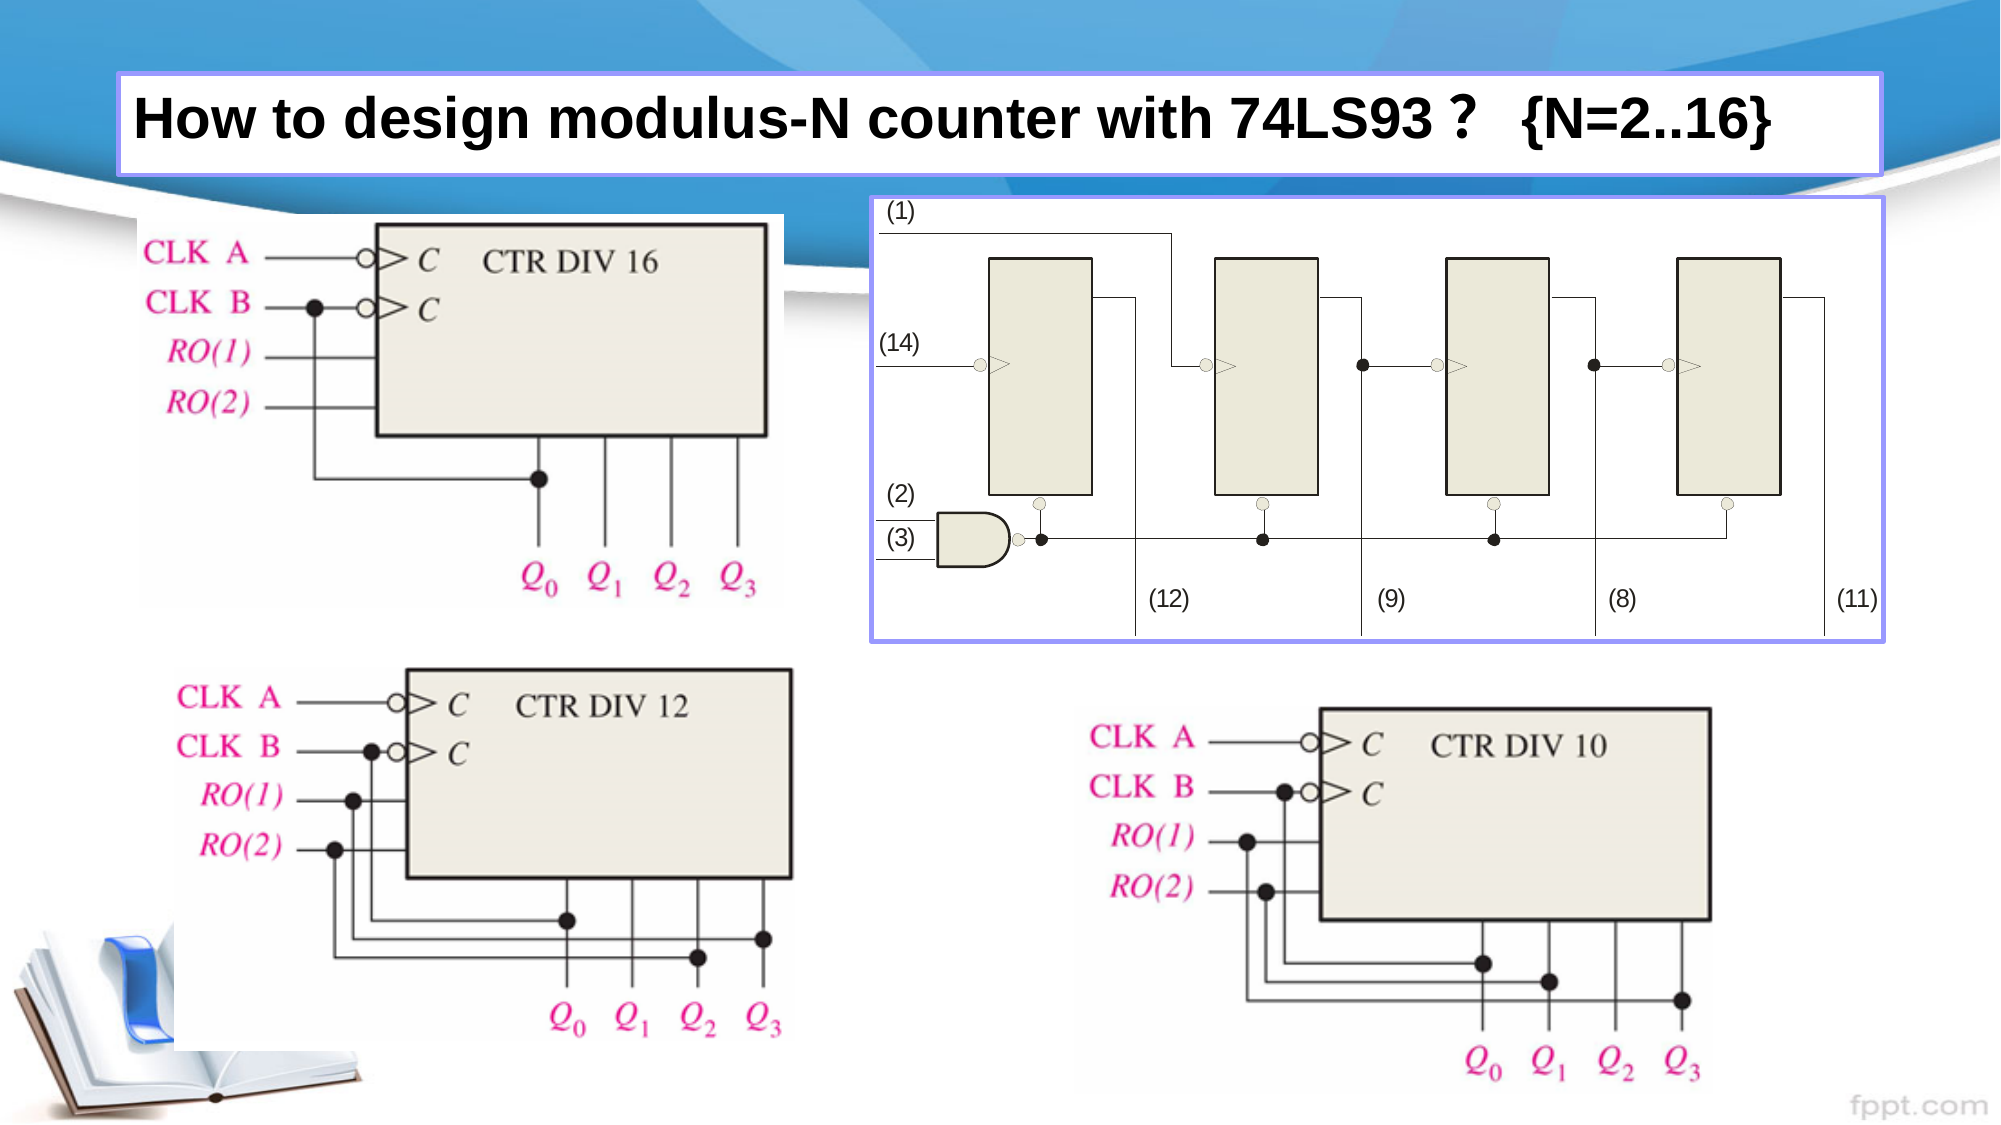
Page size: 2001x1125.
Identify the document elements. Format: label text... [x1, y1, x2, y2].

picture [0, 0, 2001, 1125]
text_box How to design modulus-N counter with 74LS93？{N=2..16} [118, 73, 1882, 175]
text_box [873, 199, 1882, 640]
